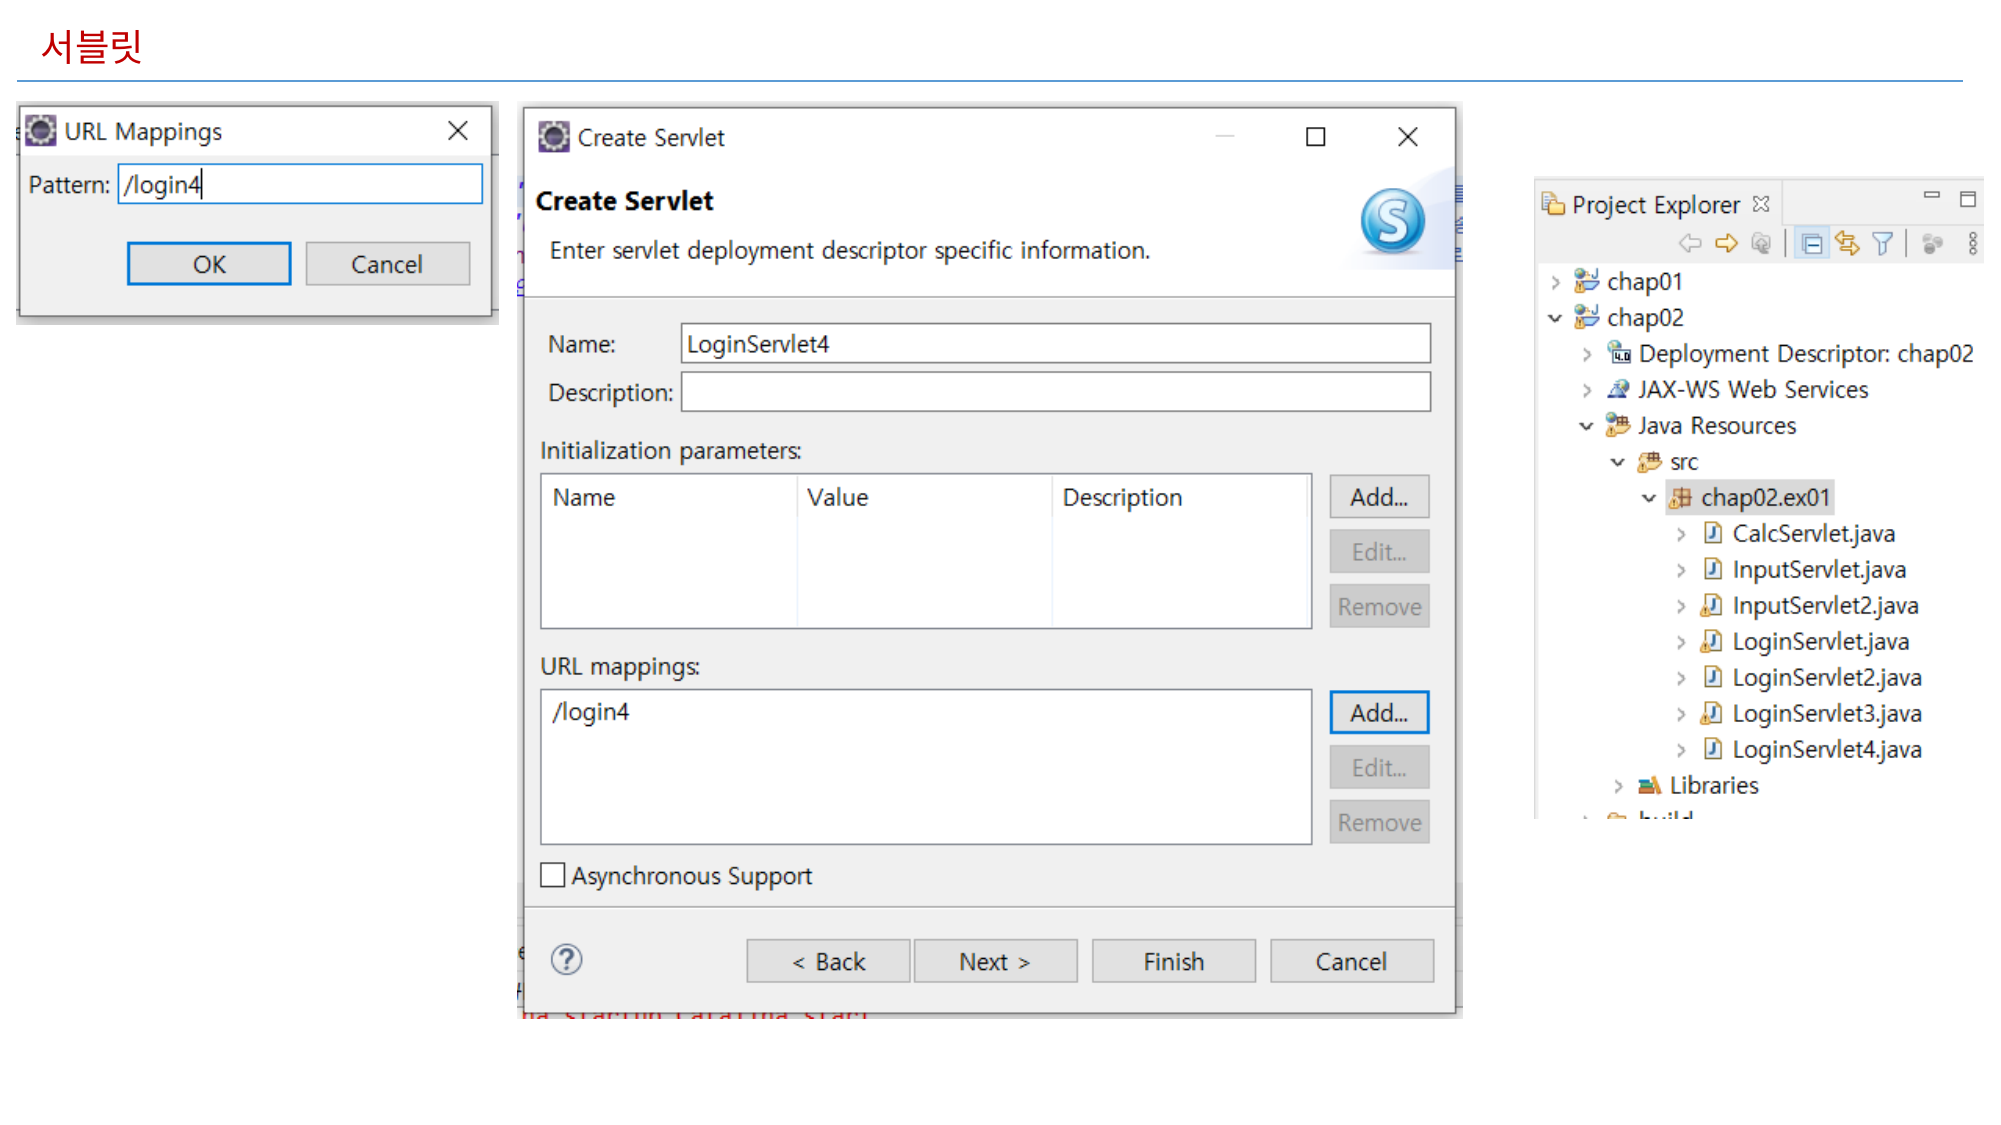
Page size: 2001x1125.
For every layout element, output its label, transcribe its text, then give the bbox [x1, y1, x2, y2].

picture [517, 101, 1463, 1019]
picture [16, 101, 499, 325]
text_box 서블릿 [25, 16, 729, 77]
picture [1534, 176, 1984, 819]
